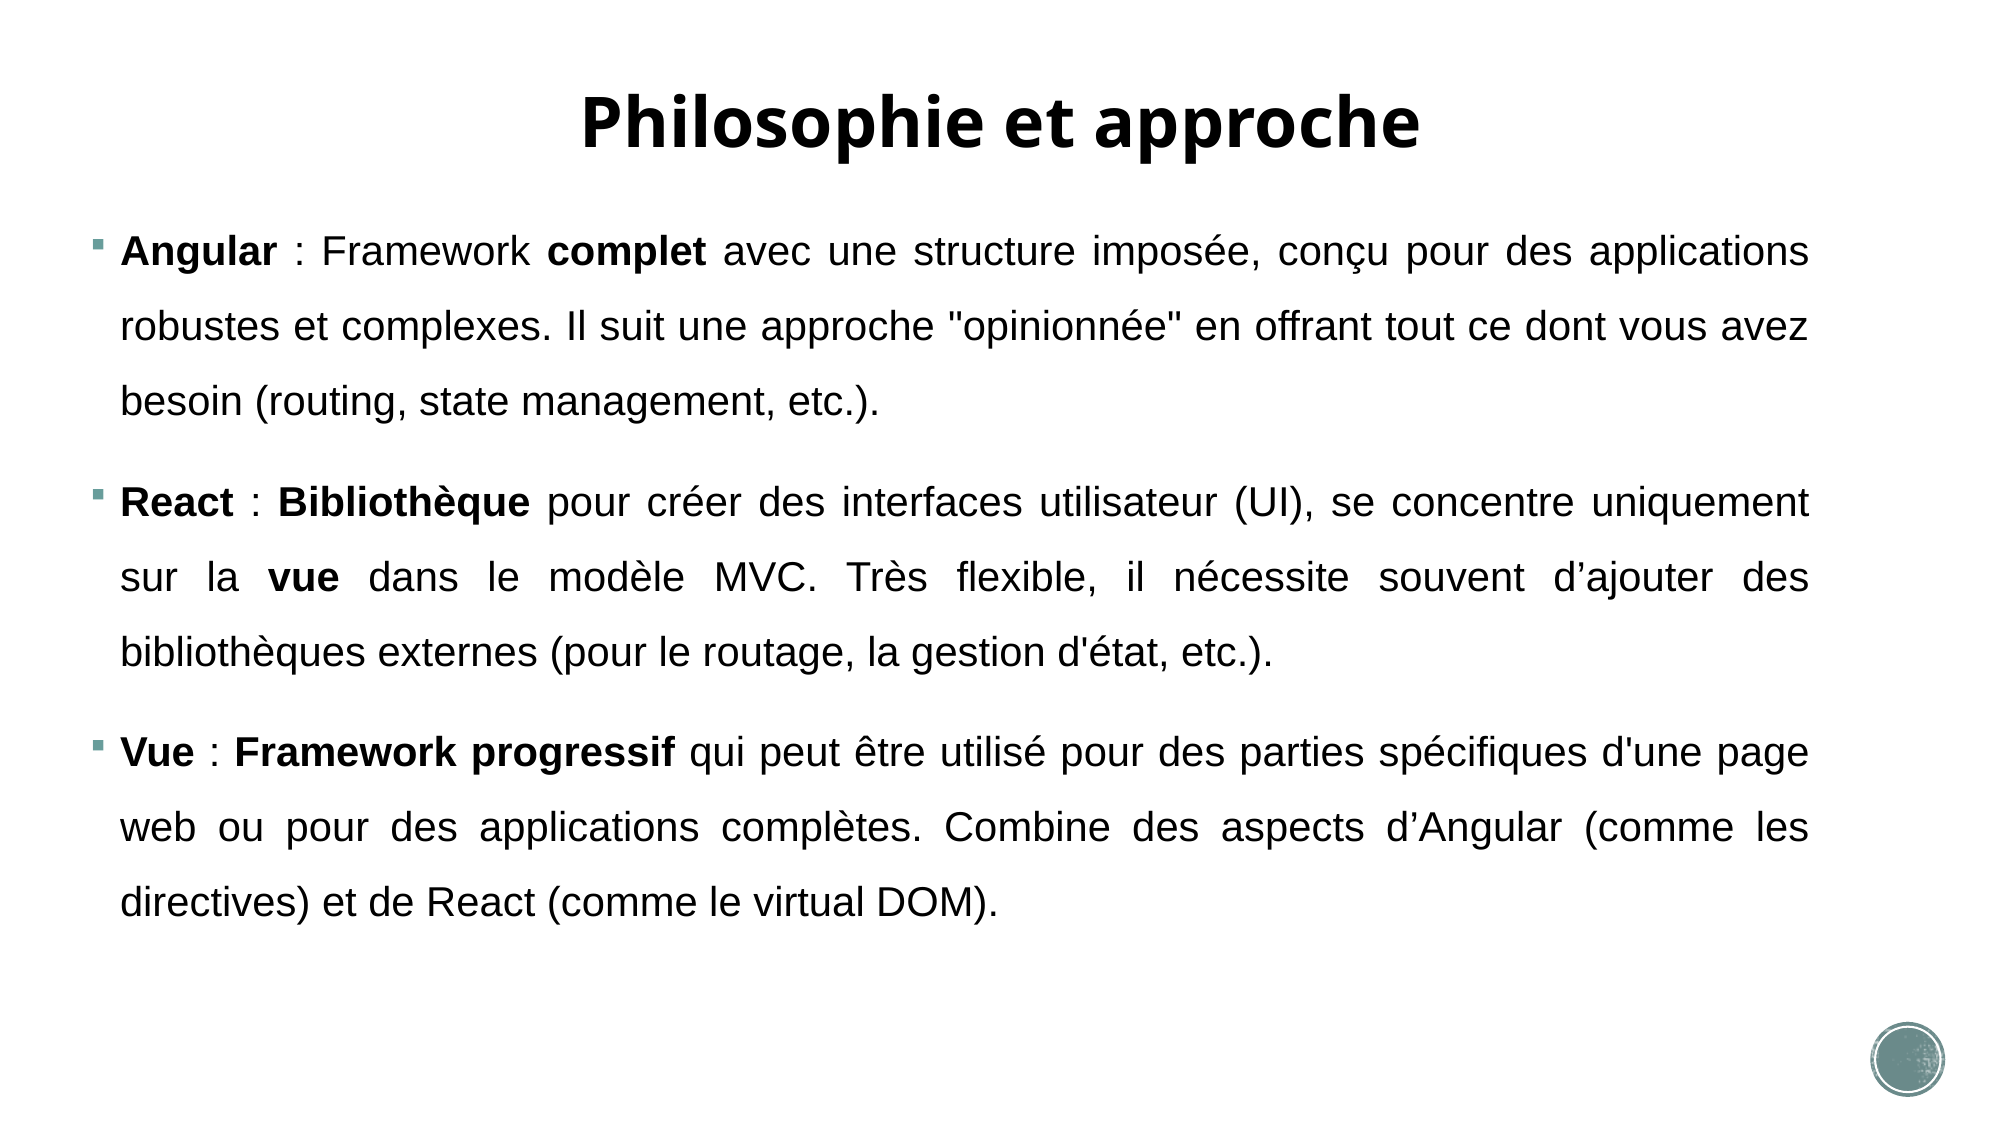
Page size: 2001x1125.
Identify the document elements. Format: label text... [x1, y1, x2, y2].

list Angular : Framework complet avec une structure imposée, conçu pour des applications robustes et complexes. Il suit une approche "opinionnée" en offrant tout ce dont vous avez besoin (routing, state management, etc.). React : Bibliothèque pour créer des interfaces utilisateur (UI), se concentre uniquement sur la vue dans le modèle MVC. Très flexible, il nécessite souvent d’ajouter des bibliothèques externes (pour le routage, la gestion d'état, etc.). Vue : Framework progressif qui peut être utilisé pour des parties spécifiques d'une page web ou pour des applications complètes. Combine des aspects d’Angular (comme les directives) et de React (comme le virtual DOM). [75, 191, 1826, 1013]
title Philosophie et approche [175, 79, 1826, 171]
